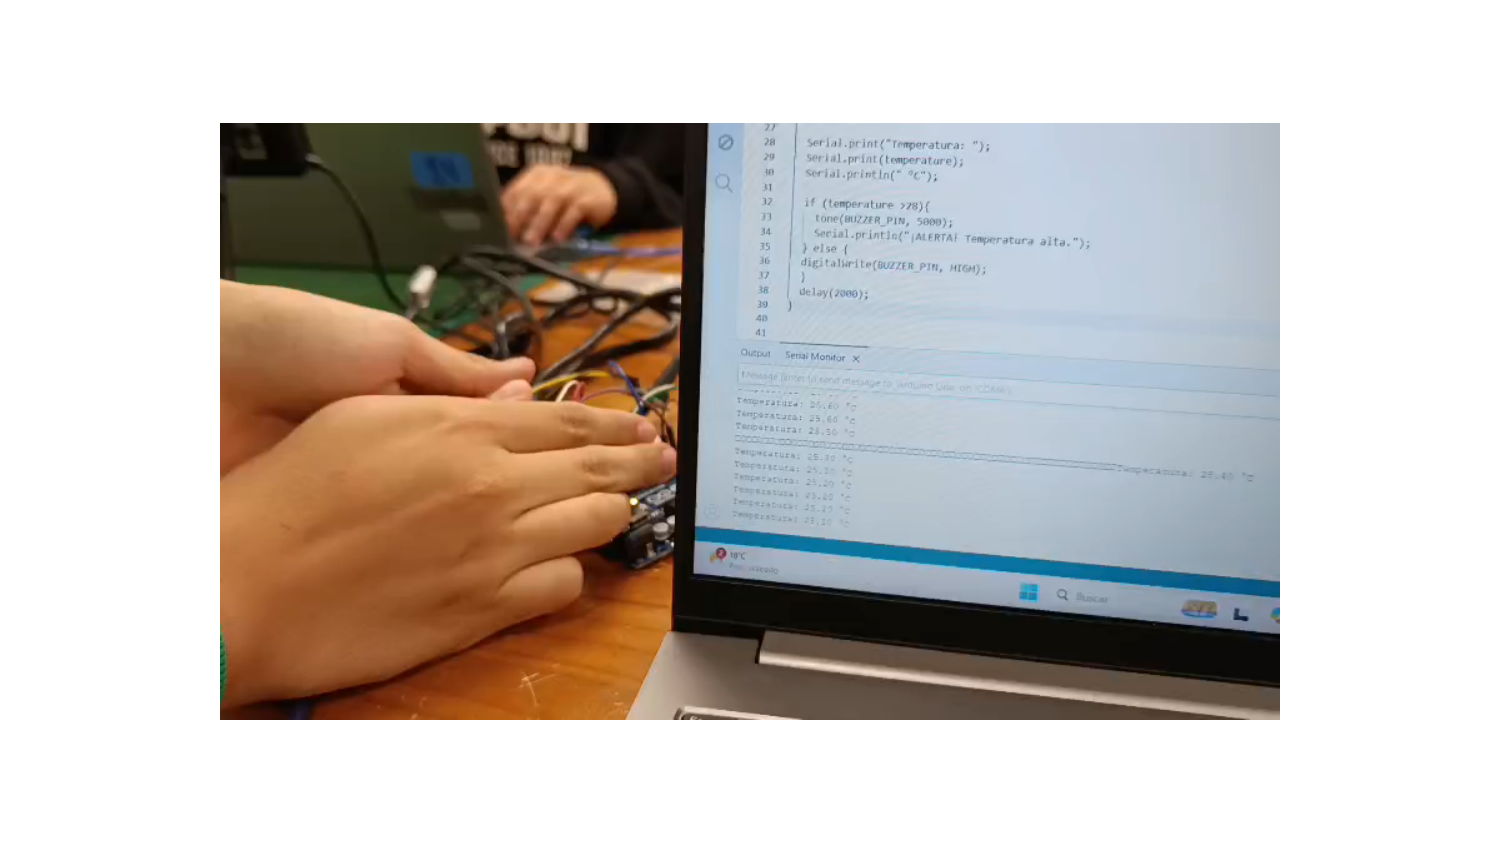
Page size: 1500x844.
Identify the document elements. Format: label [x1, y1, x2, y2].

text_box [219, 122, 1281, 721]
